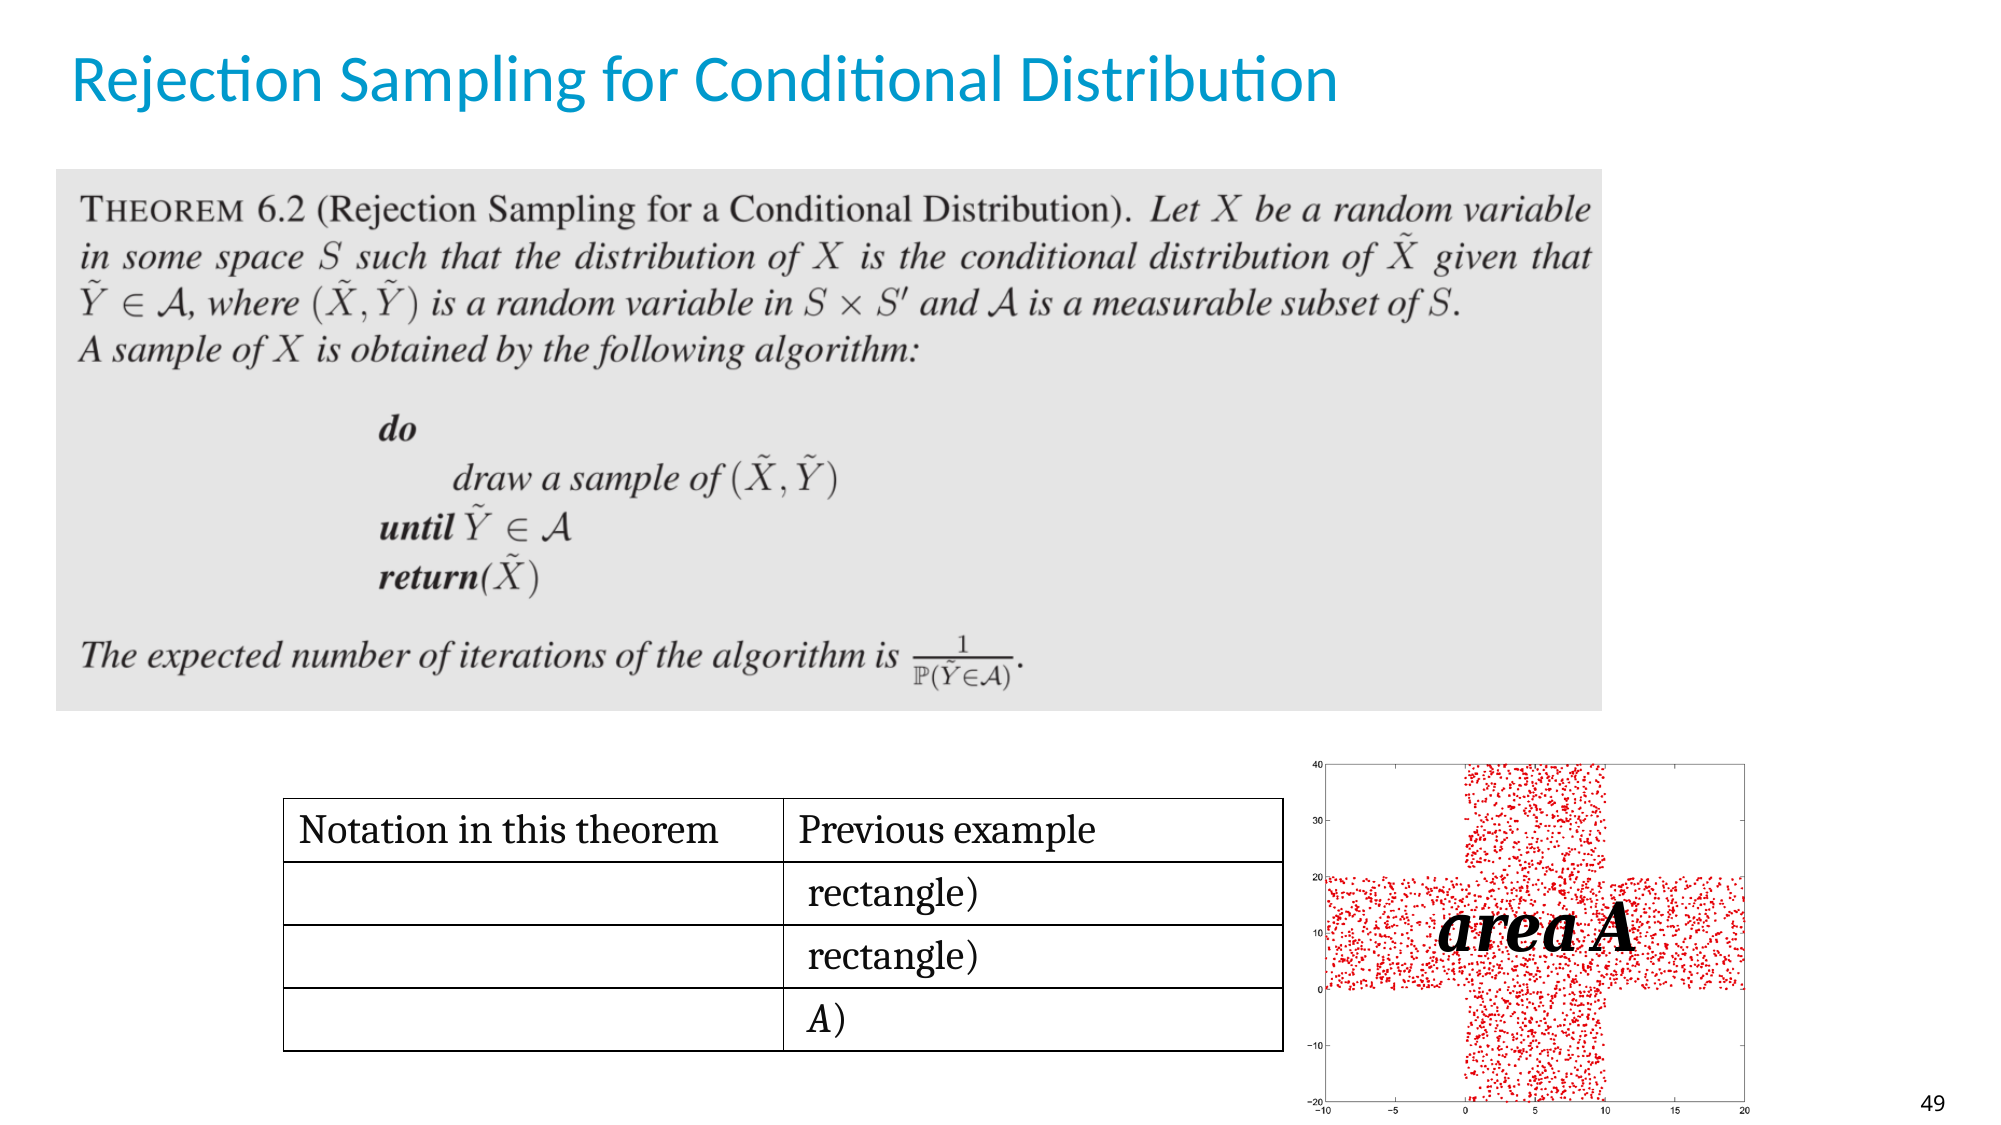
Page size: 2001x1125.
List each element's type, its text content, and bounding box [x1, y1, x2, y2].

picture [56, 168, 1602, 712]
footer 49 [1866, 1082, 2000, 1125]
title Rejection Sampling for Conditional Distribution [56, 0, 1872, 150]
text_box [1285, 736, 1751, 1125]
